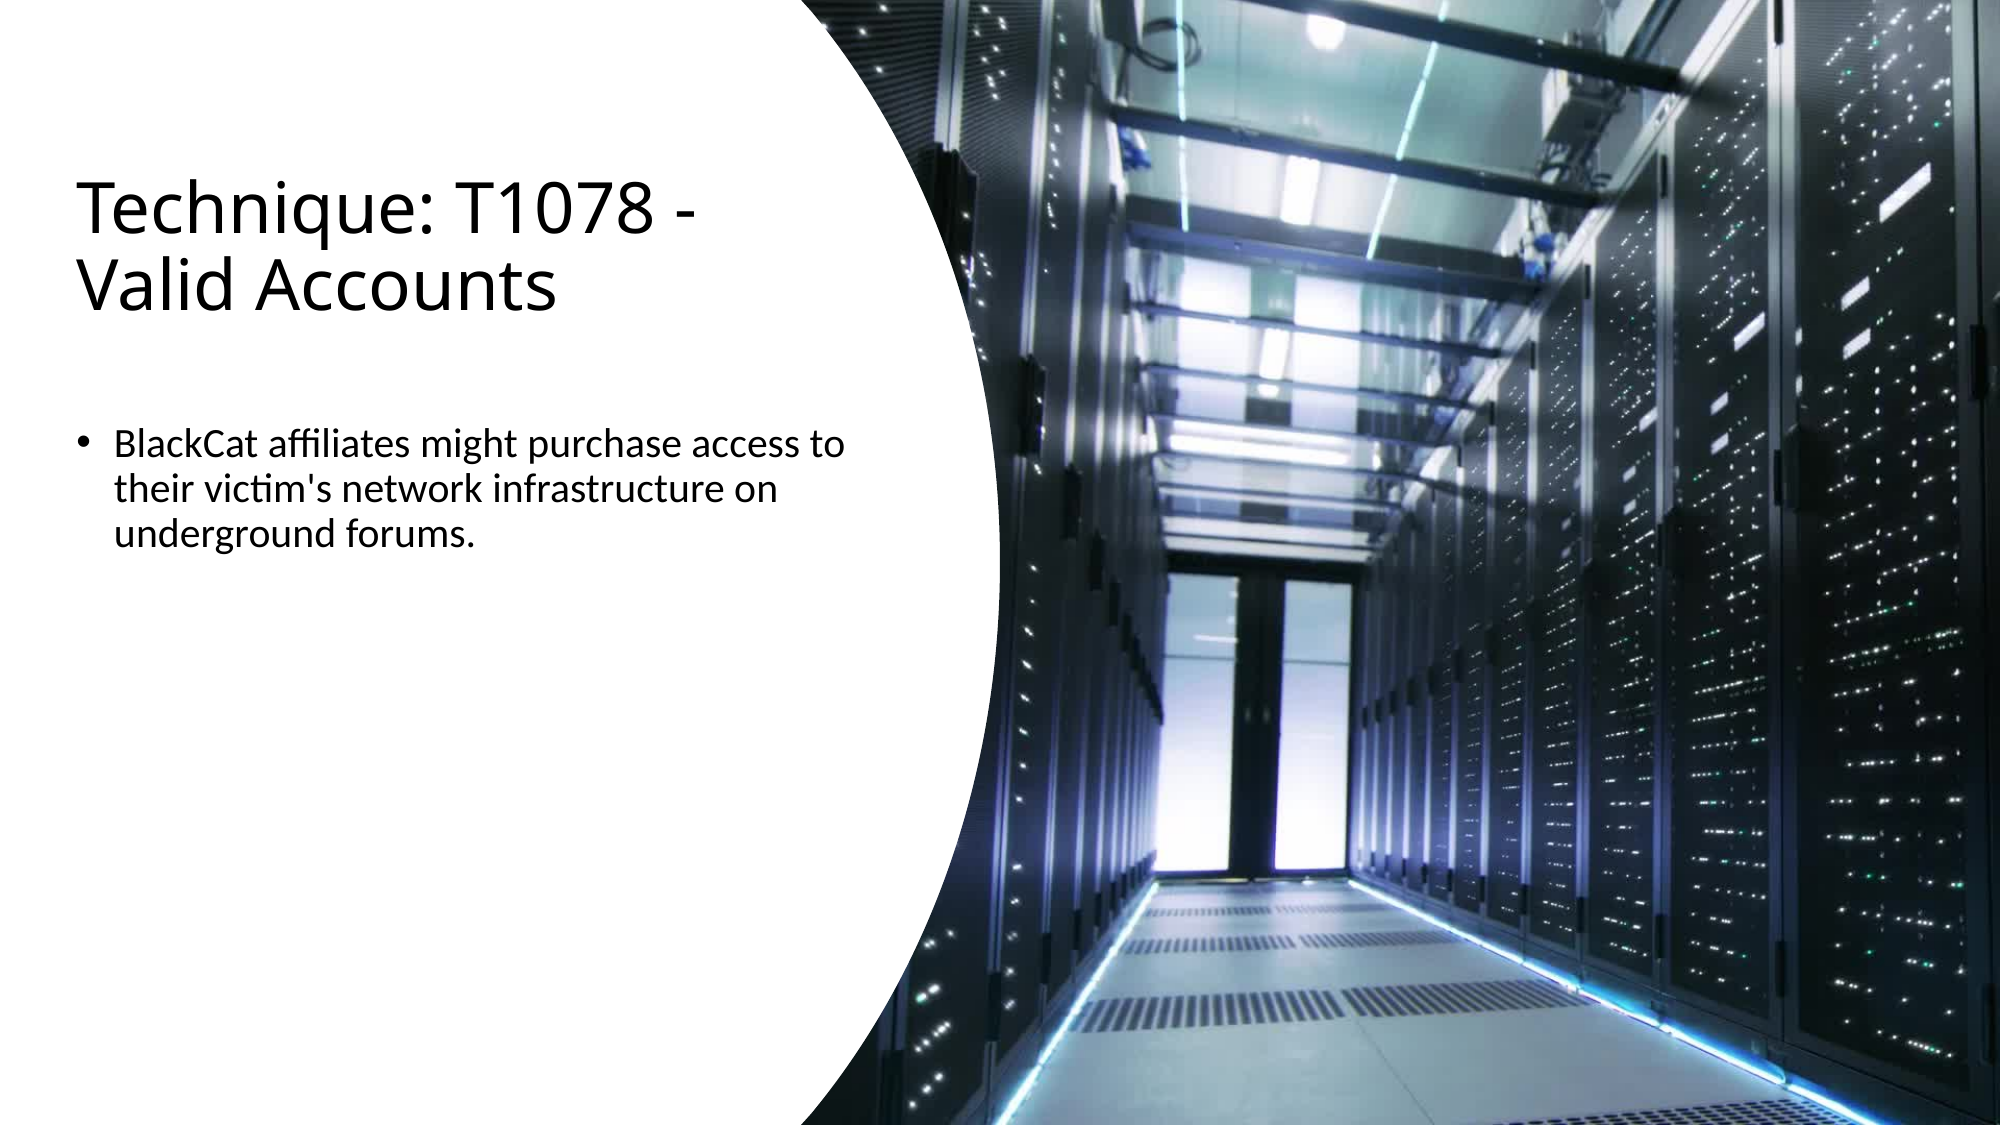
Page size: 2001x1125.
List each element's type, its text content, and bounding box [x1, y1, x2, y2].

list BlackCat affiliates might purchase access to their victim's network infrastructure on underground forums. [61, 413, 800, 972]
picture [800, 0, 2000, 1125]
title Technique: T1078 - Valid Accounts [61, 140, 800, 333]
